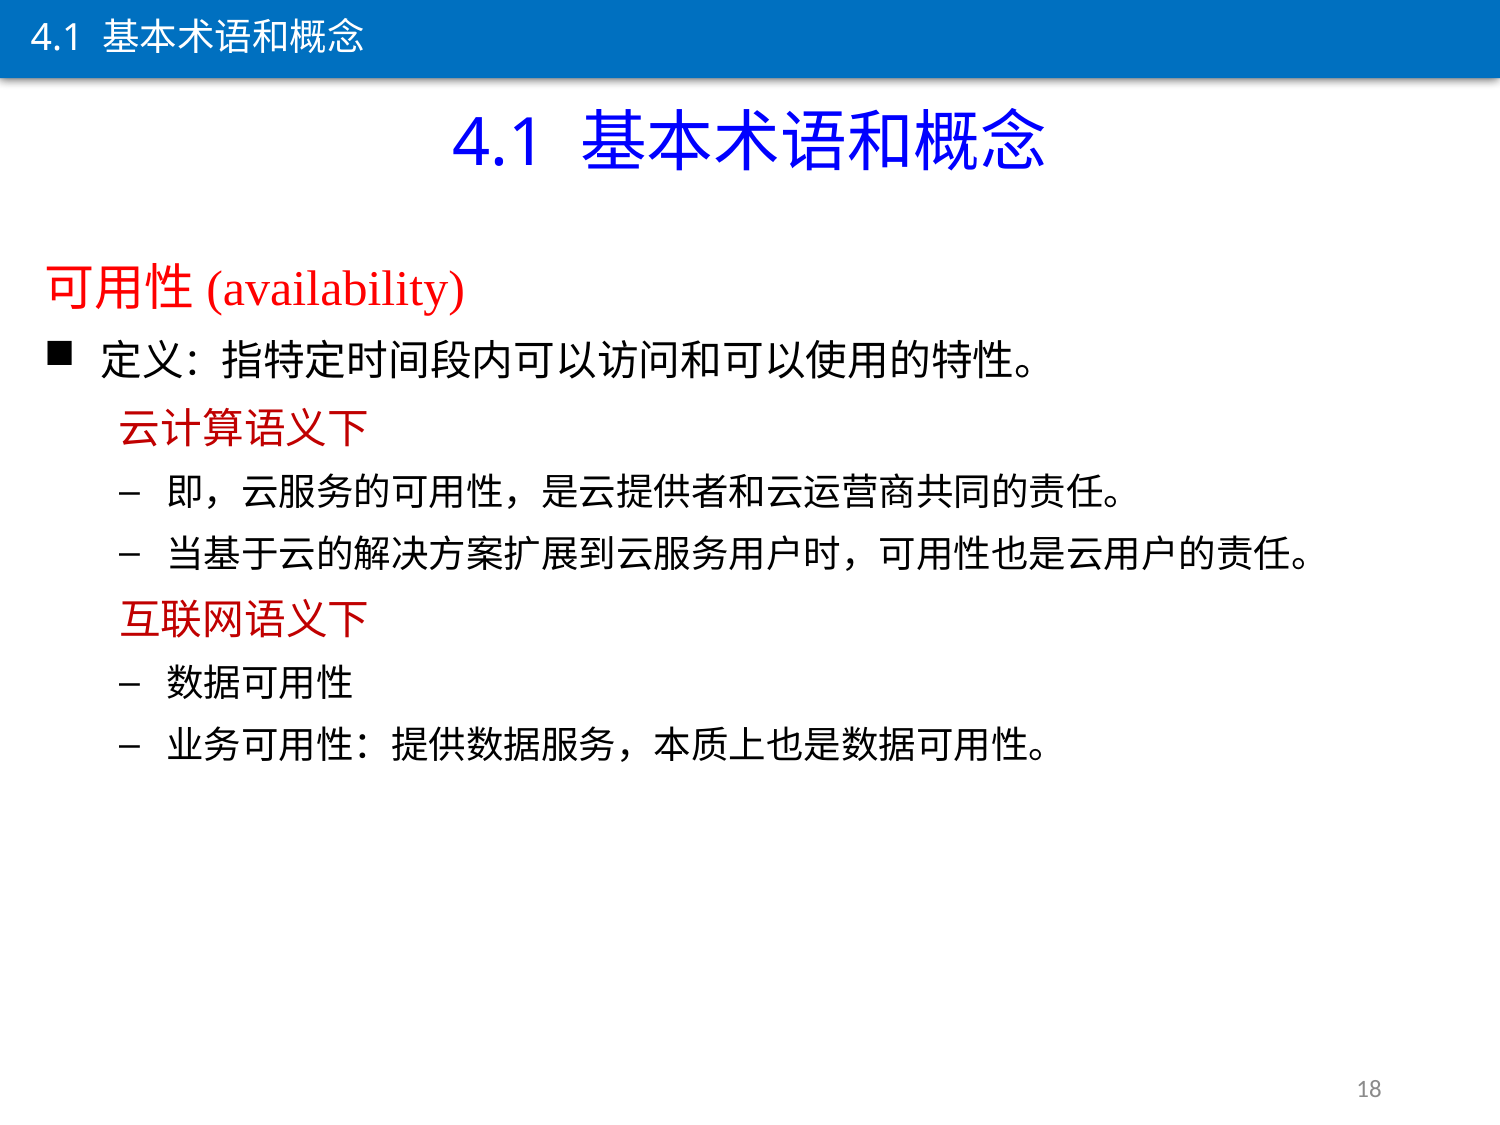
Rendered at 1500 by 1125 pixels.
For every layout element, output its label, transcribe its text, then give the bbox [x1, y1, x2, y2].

slide_number 18 [1059, 1057, 1397, 1118]
text_box 4.1 基本术语和概念 [15, 5, 380, 66]
text_box 可用性(availability) 定义：指特定时间段内可以访问和可以使用的特性。 云计算语义下 即，云服务的可用性，是云提供者和云运营商共同的责任。 当基于云的解决方案扩展到云服务用户时，可用性也是云用户的责任。 互联网语义下 数据可用性 业务可用性：提供数据服务，本质上也是数据可用性。 [29, 235, 1459, 835]
text_box 4.1 基本术语和概念 [0, 91, 1500, 187]
text_box [0, 0, 1500, 79]
